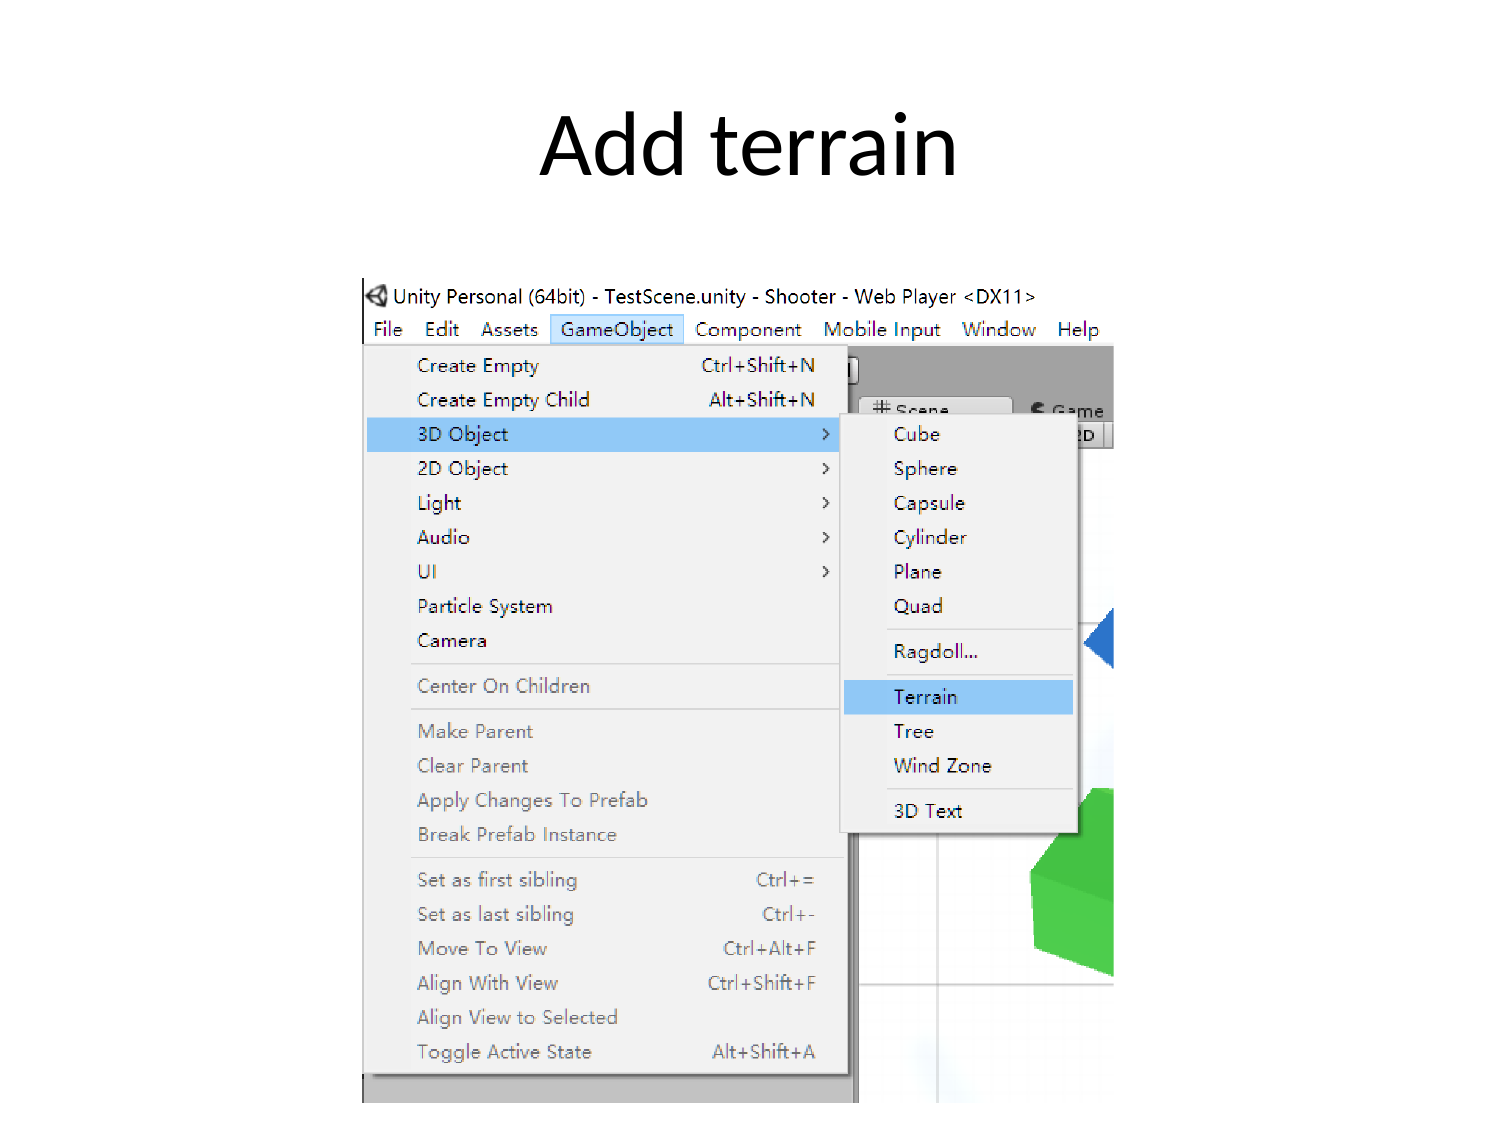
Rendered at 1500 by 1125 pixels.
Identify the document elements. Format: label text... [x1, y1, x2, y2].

picture [361, 278, 1114, 1103]
title Add terrain [75, 45, 1425, 233]
